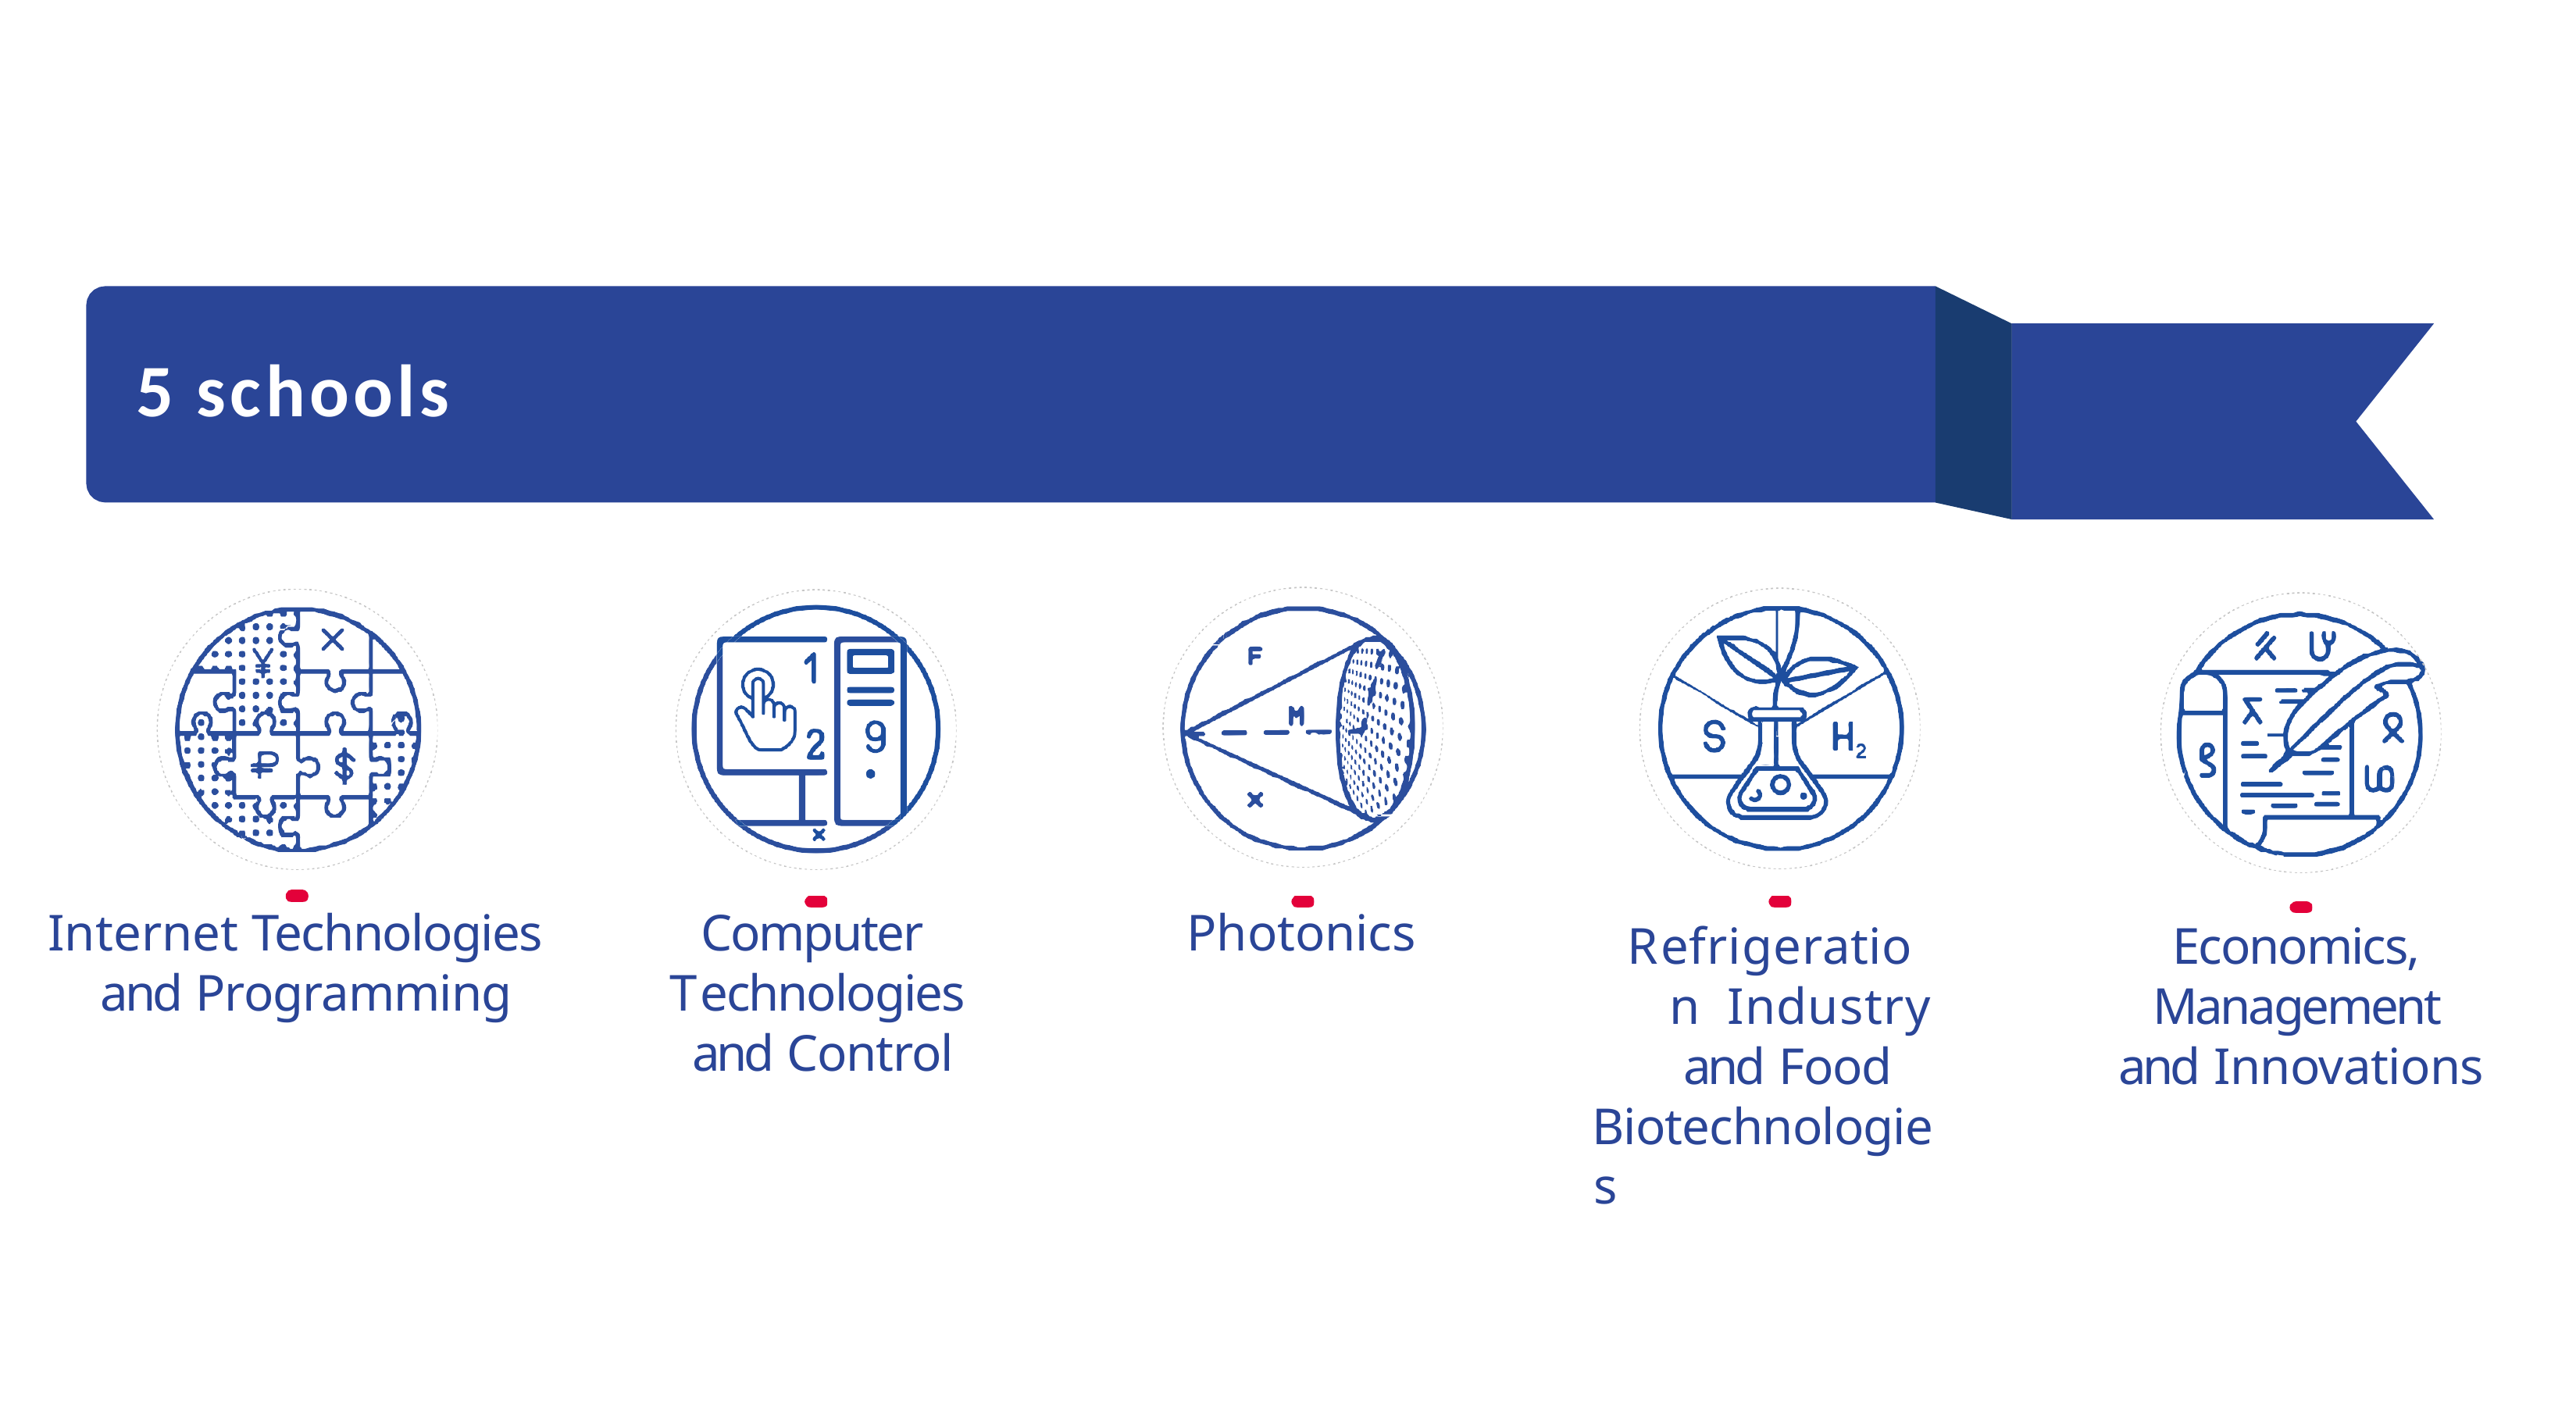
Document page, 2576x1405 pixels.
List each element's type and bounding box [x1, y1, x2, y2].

text_box [1639, 587, 1921, 869]
text_box [2160, 592, 2442, 873]
text_box [675, 589, 957, 871]
text_box [664, 896, 969, 1082]
title [134, 341, 457, 578]
text_box [1592, 912, 1968, 1214]
text_box [156, 589, 438, 870]
text_box [1162, 587, 1443, 868]
text_box [1185, 896, 1421, 961]
text_box [46, 890, 548, 1022]
text_box [2114, 901, 2488, 1095]
text_box [86, 198, 2435, 654]
text_box [1768, 896, 1792, 908]
